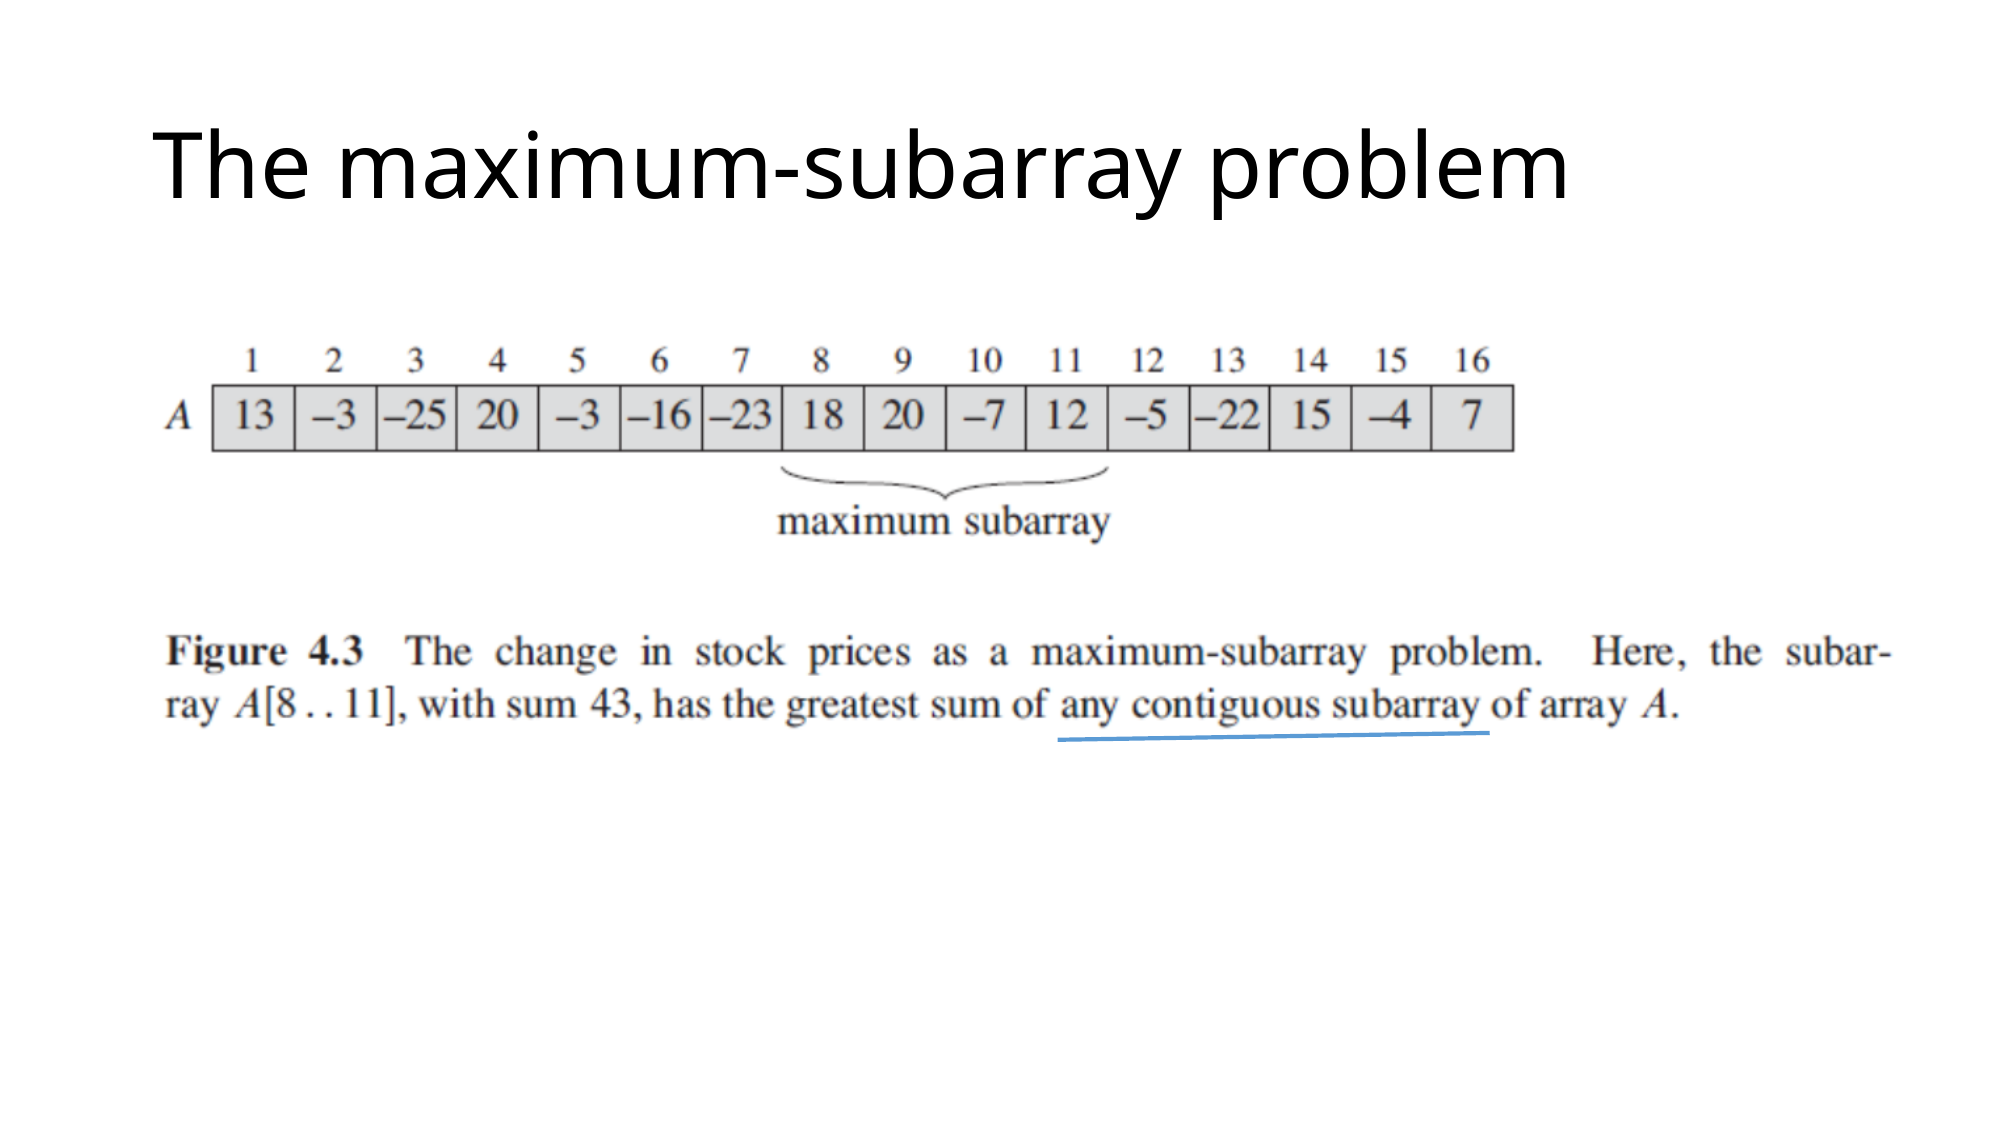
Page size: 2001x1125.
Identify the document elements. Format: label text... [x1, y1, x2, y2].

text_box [1057, 732, 1490, 740]
picture [132, 315, 1927, 756]
title The maximum-subarray problem [137, 59, 1863, 278]
